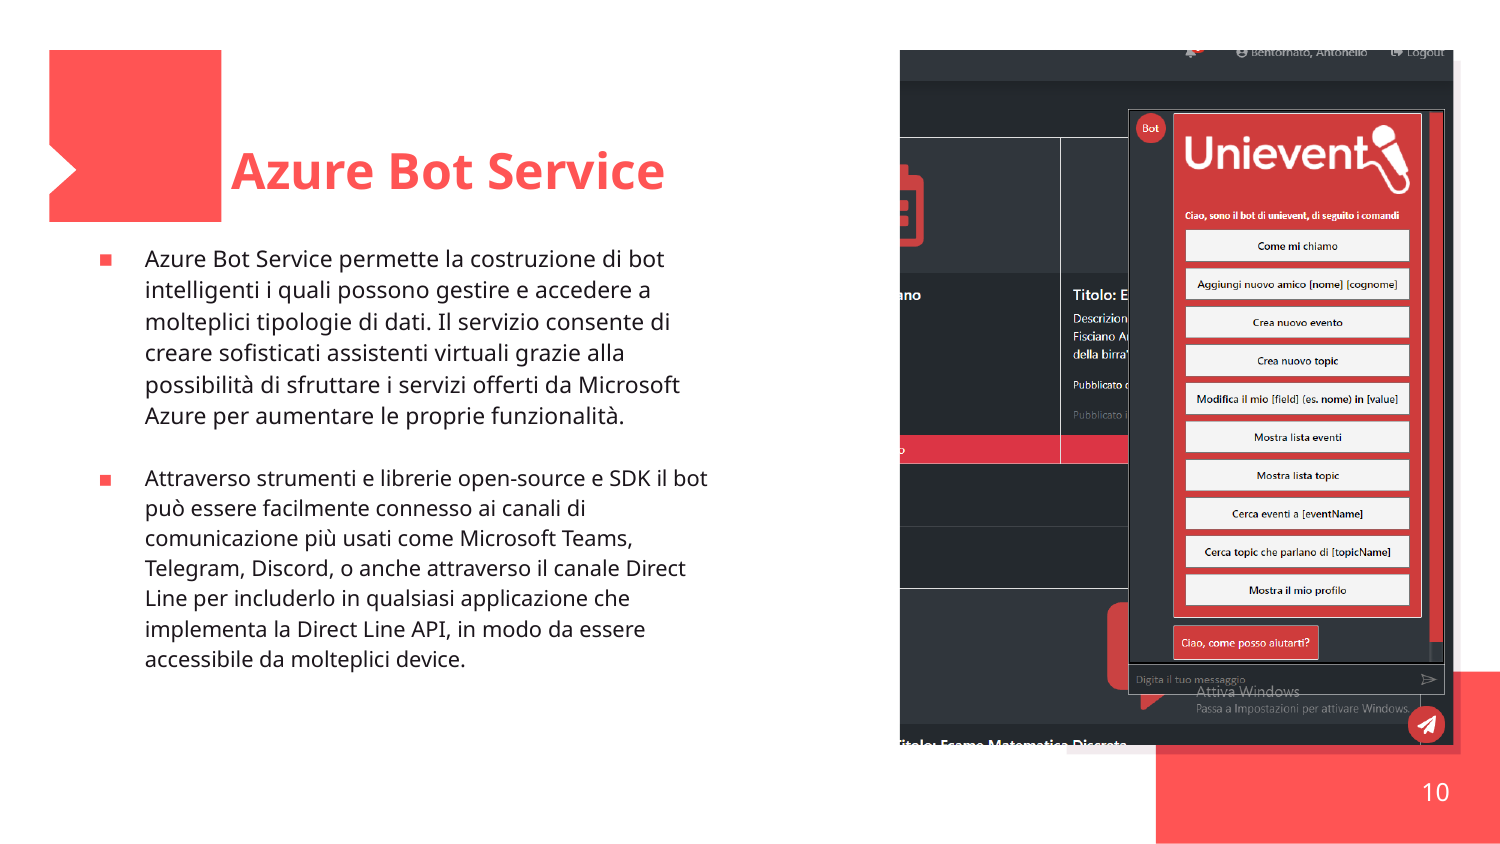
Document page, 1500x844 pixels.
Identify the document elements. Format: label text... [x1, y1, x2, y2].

list Azure Bot Service permette la costruzione di bot intelligenti i quali possono gestire e accedere a molteplici tipologie di dati. Il servizio consente di creare sofisticati assistenti virtuali grazie alla possibilità di sfruttare i servizi offerti da Microsoft Azure per aumentare le proprie funzionalità. Attraverso strumenti e librerie open-source e SDK il bot può essere facilmente connesso ai canali di comunicazione più usati come Microsoft Teams, Telegram, Discord, o anche attraverso il canale Direct Line per includerlo in qualsiasi applicazione che implementa la Direct Line API, in modo da essere accessibile da molteplici device. [98, 240, 717, 744]
picture [899, 50, 1454, 746]
slide_number 10 [1350, 752, 1450, 844]
title Azure Bot Service [205, 135, 693, 200]
